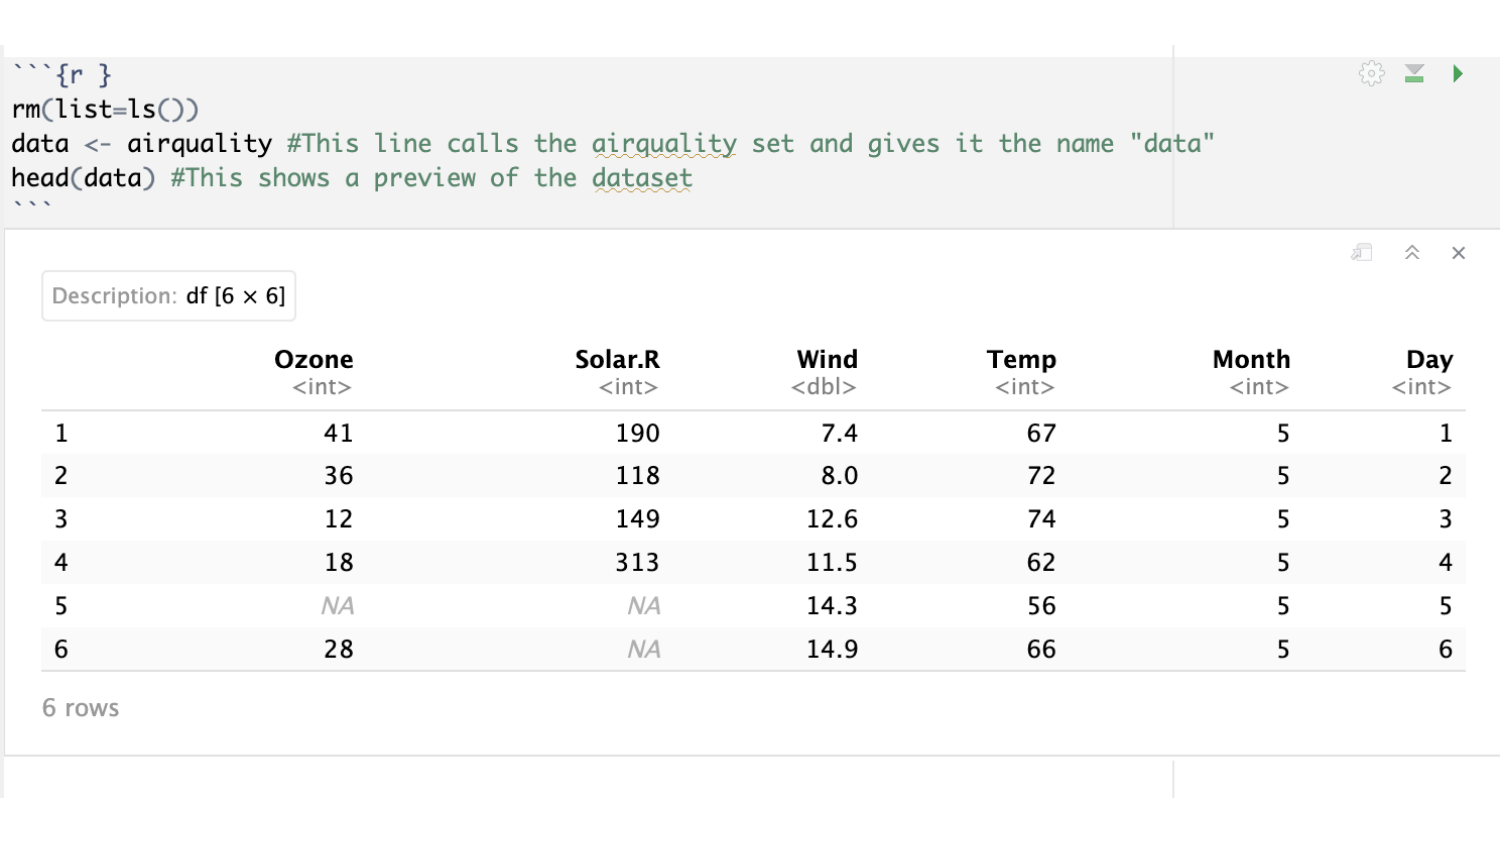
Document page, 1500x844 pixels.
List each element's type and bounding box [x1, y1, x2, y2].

picture [0, 45, 1500, 799]
